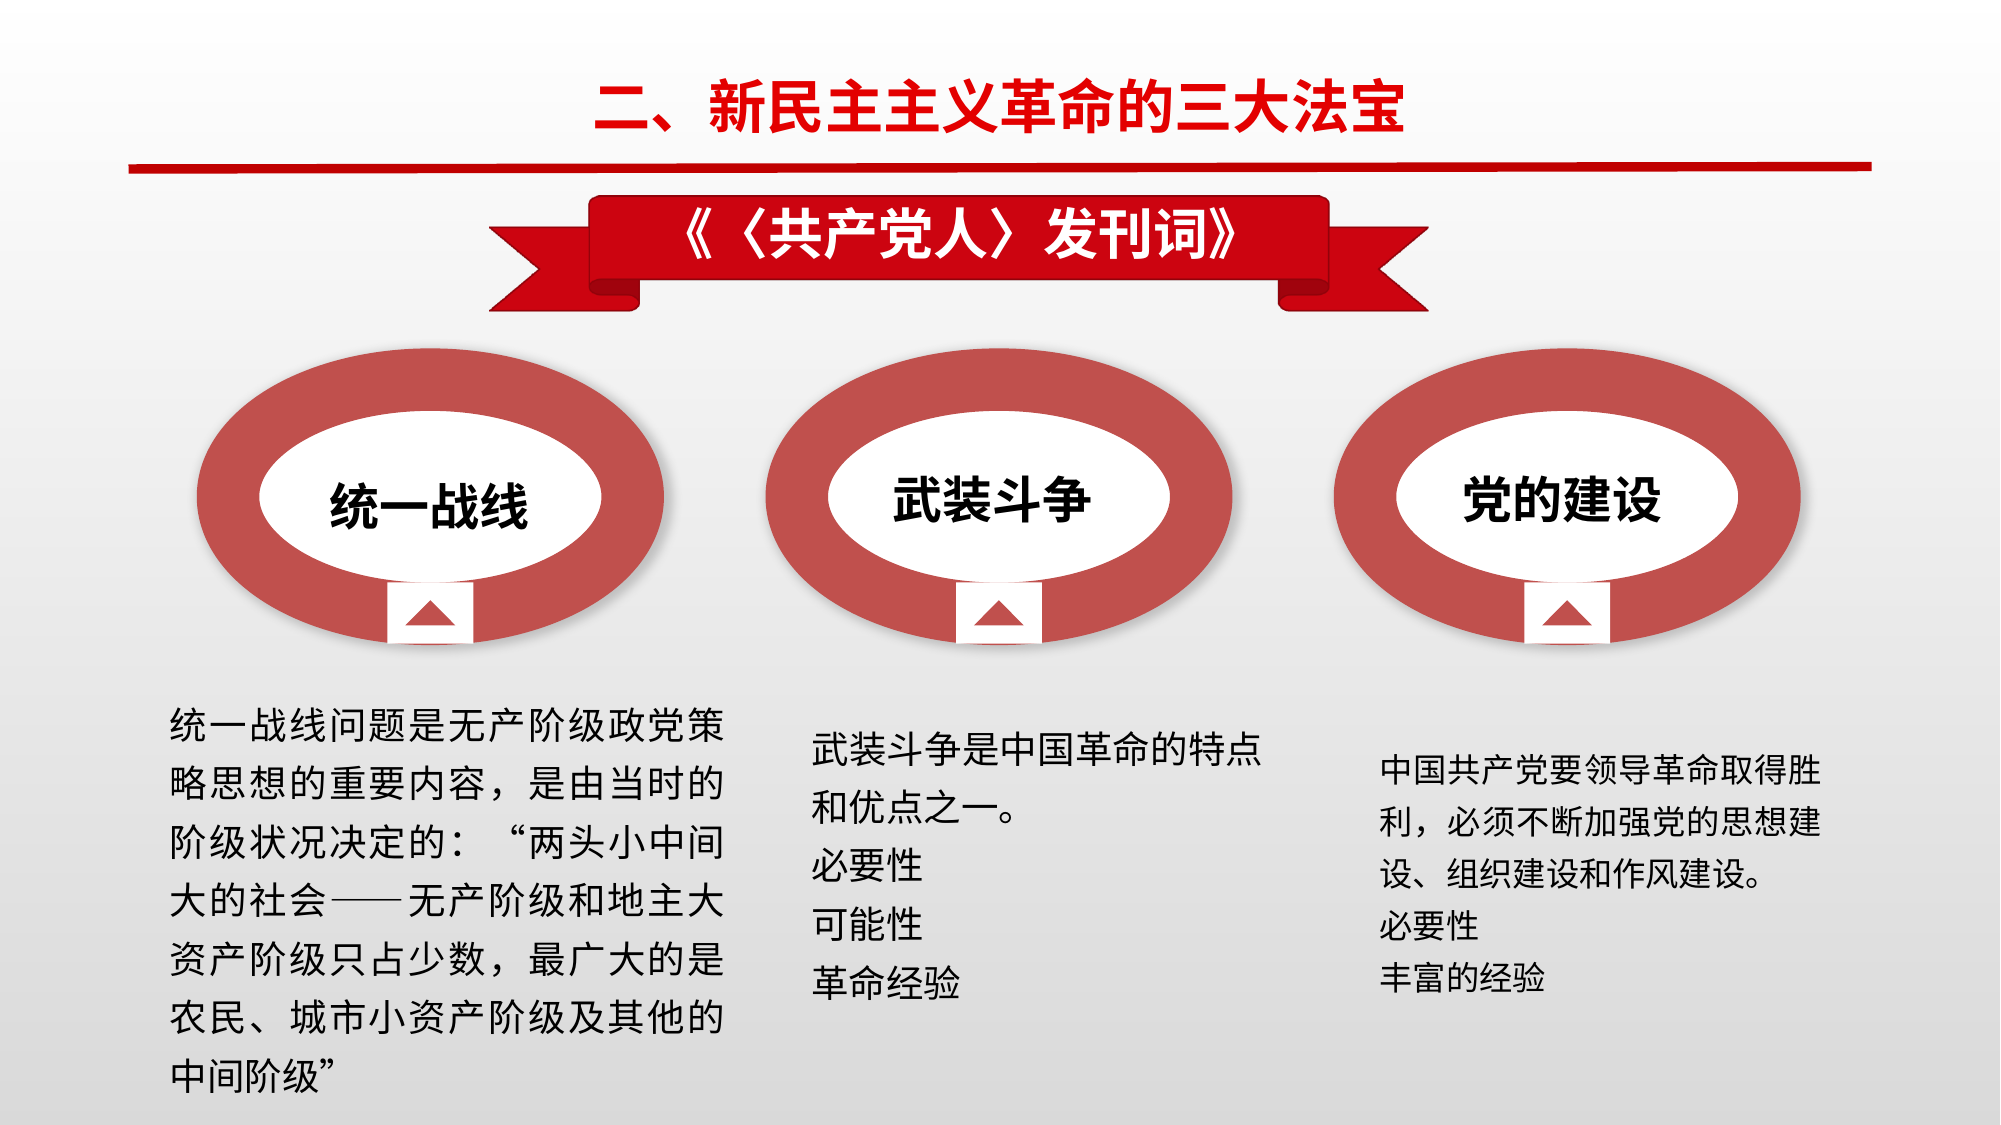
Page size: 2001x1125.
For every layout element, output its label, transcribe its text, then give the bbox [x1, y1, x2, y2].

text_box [796, 379, 1202, 644]
text_box 中国共产党要领导革命取得胜利，必须不断加强党的思想建设、组织建设和作风建设。 必要性 丰富的经验 [1365, 730, 1837, 1004]
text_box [489, 192, 1443, 342]
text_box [1364, 379, 1770, 644]
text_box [227, 379, 633, 644]
text_box 二、新民主主义革命的三大法宝 [516, 27, 1483, 148]
text_box 武装斗争是中国革命的特点和优点之一。 必要性 可能性 革命经验 [796, 704, 1279, 1012]
text_box 统一战线问题是无产阶级政党策略思想的重要内容，是由当时的阶级状况决定的：“两头小中间大的社会——无产阶级和地主大资产阶级只占少数，最广大的是农民、城市小资产阶级及其他的中间阶级” [155, 681, 740, 1125]
